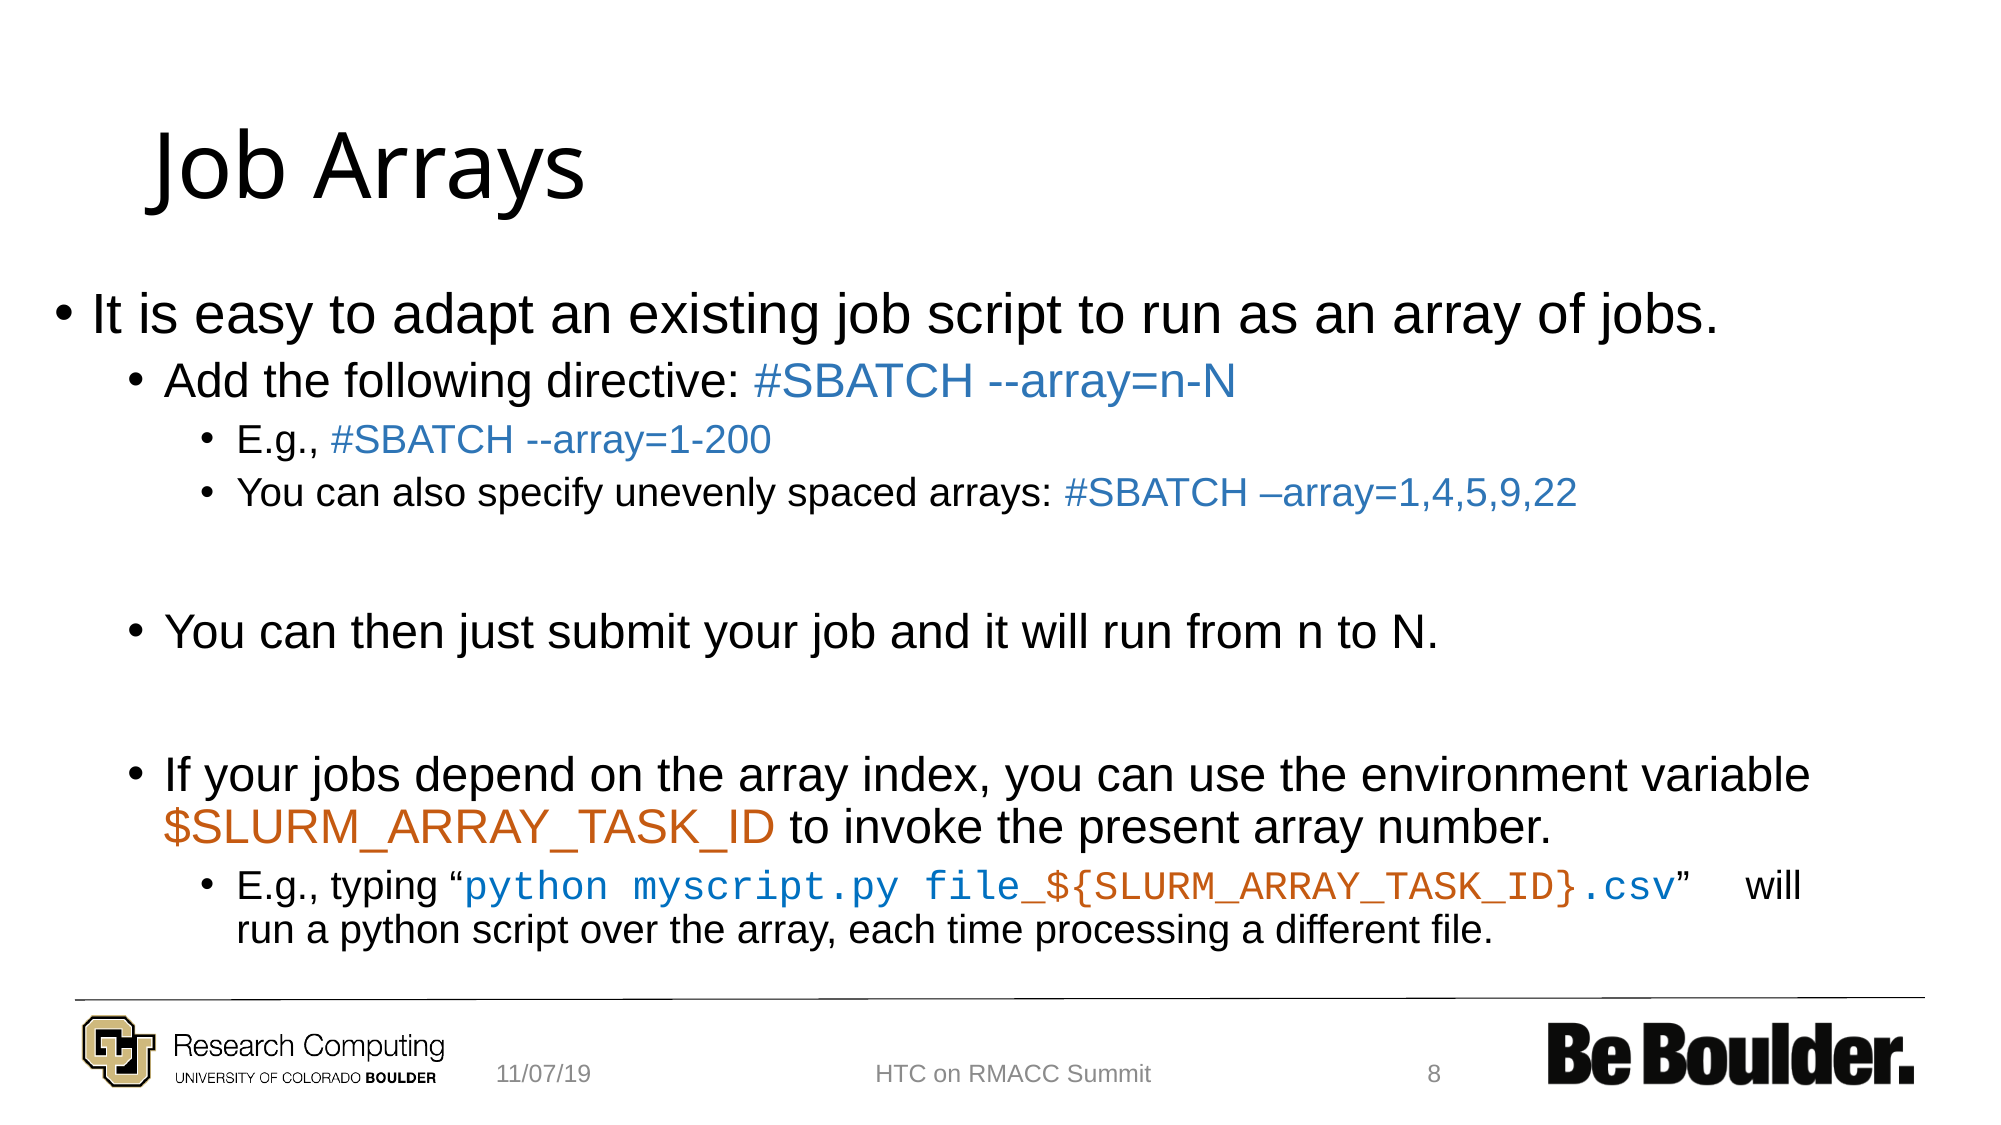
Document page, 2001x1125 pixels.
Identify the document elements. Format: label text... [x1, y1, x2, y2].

slide_number 8 [1412, 1042, 1525, 1103]
list It is easy to adapt an existing job script to run as an array of jobs. Add the following directive: #SBATCH --array=n-N E.g., #SBATCH --array=1-200 You can also specify unevenly spaced arrays: #SBATCH –array=1,4,5,9,22 You can then just submit your job and it will run from n to N. If your jobs depend on the array index, you can use the environment variable $SLURM_ARRAY_TASK_ID to invoke the present array number. E.g., typing “python myscript.py file_${SLURM_ARRAY_TASK_ID}.csv” will run a python script over the array, each time processing a different file. [39, 277, 1863, 961]
picture [1524, 1015, 1938, 1088]
footer HTC on RMACC Summit [676, 1042, 1352, 1103]
title Job Arrays [137, 59, 1863, 277]
picture [81, 1015, 444, 1088]
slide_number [480, 1042, 615, 1103]
